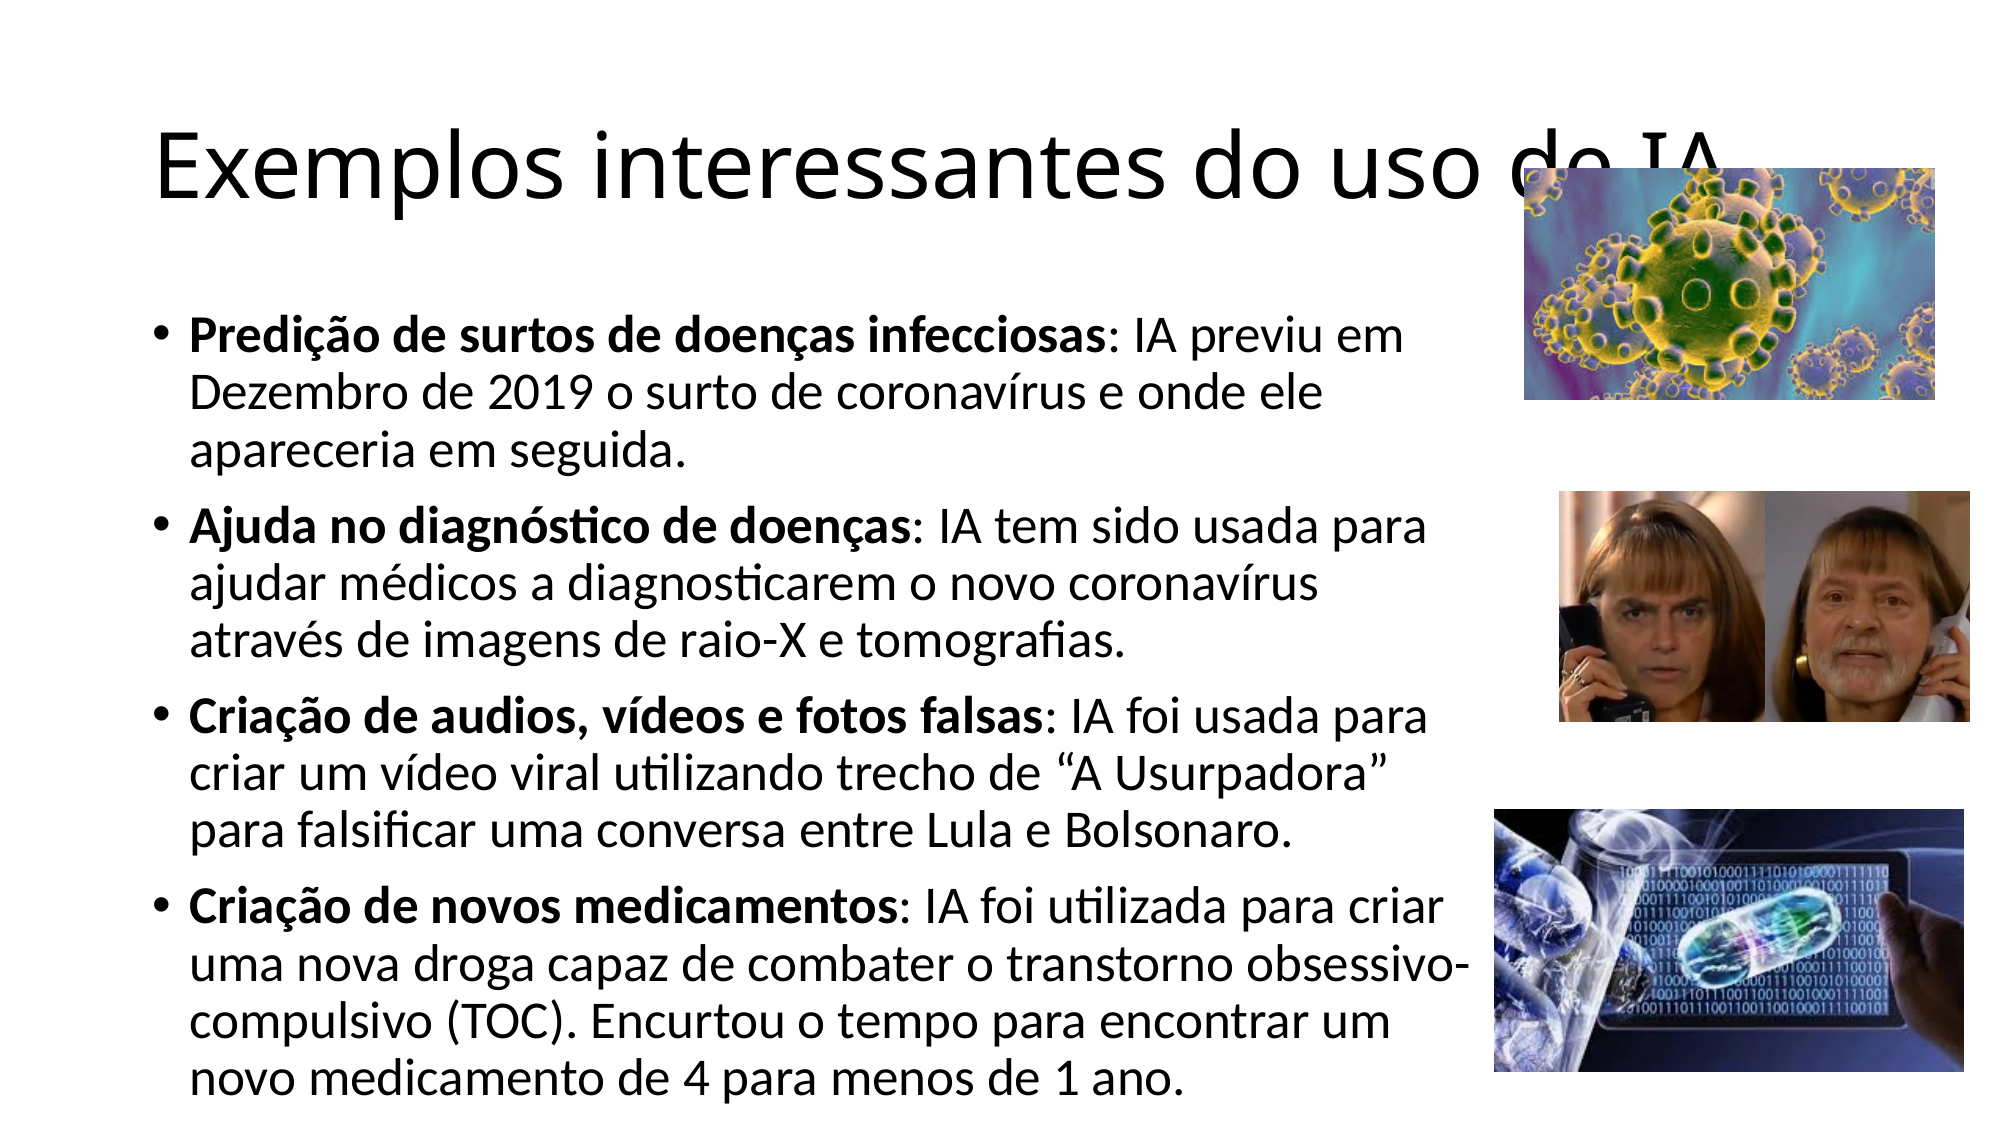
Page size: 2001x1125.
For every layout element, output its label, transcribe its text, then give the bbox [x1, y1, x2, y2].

list Predição de surtos de doenças infecciosas: IA previu em Dezembro de 2019 o surto de coronavírus e onde ele apareceria em seguida. Ajuda no diagnóstico de doenças: IA tem sido usada para ajudar médicos a diagnosticarem o novo coronavírus através de imagens de raio-X e tomografias. Criação de audios, vídeos e fotos falsas: IA foi usada para criar um vídeo viral utilizando trecho de “A Usurpadora” para falsificar uma conversa entre Lula e Bolsonaro. Criação de novos medicamentos: IA foi utilizada para criar uma nova droga capaz de combater o transtorno obsessivo-compulsivo (TOC). Encurtou o tempo para encontrar um novo medicamento de 4 para menos de 1 ano. [137, 299, 1500, 1125]
picture [1494, 809, 1964, 1072]
title Exemplos interessantes do uso de IA [137, 59, 1863, 278]
picture [1559, 491, 1970, 722]
picture [1524, 168, 1935, 400]
